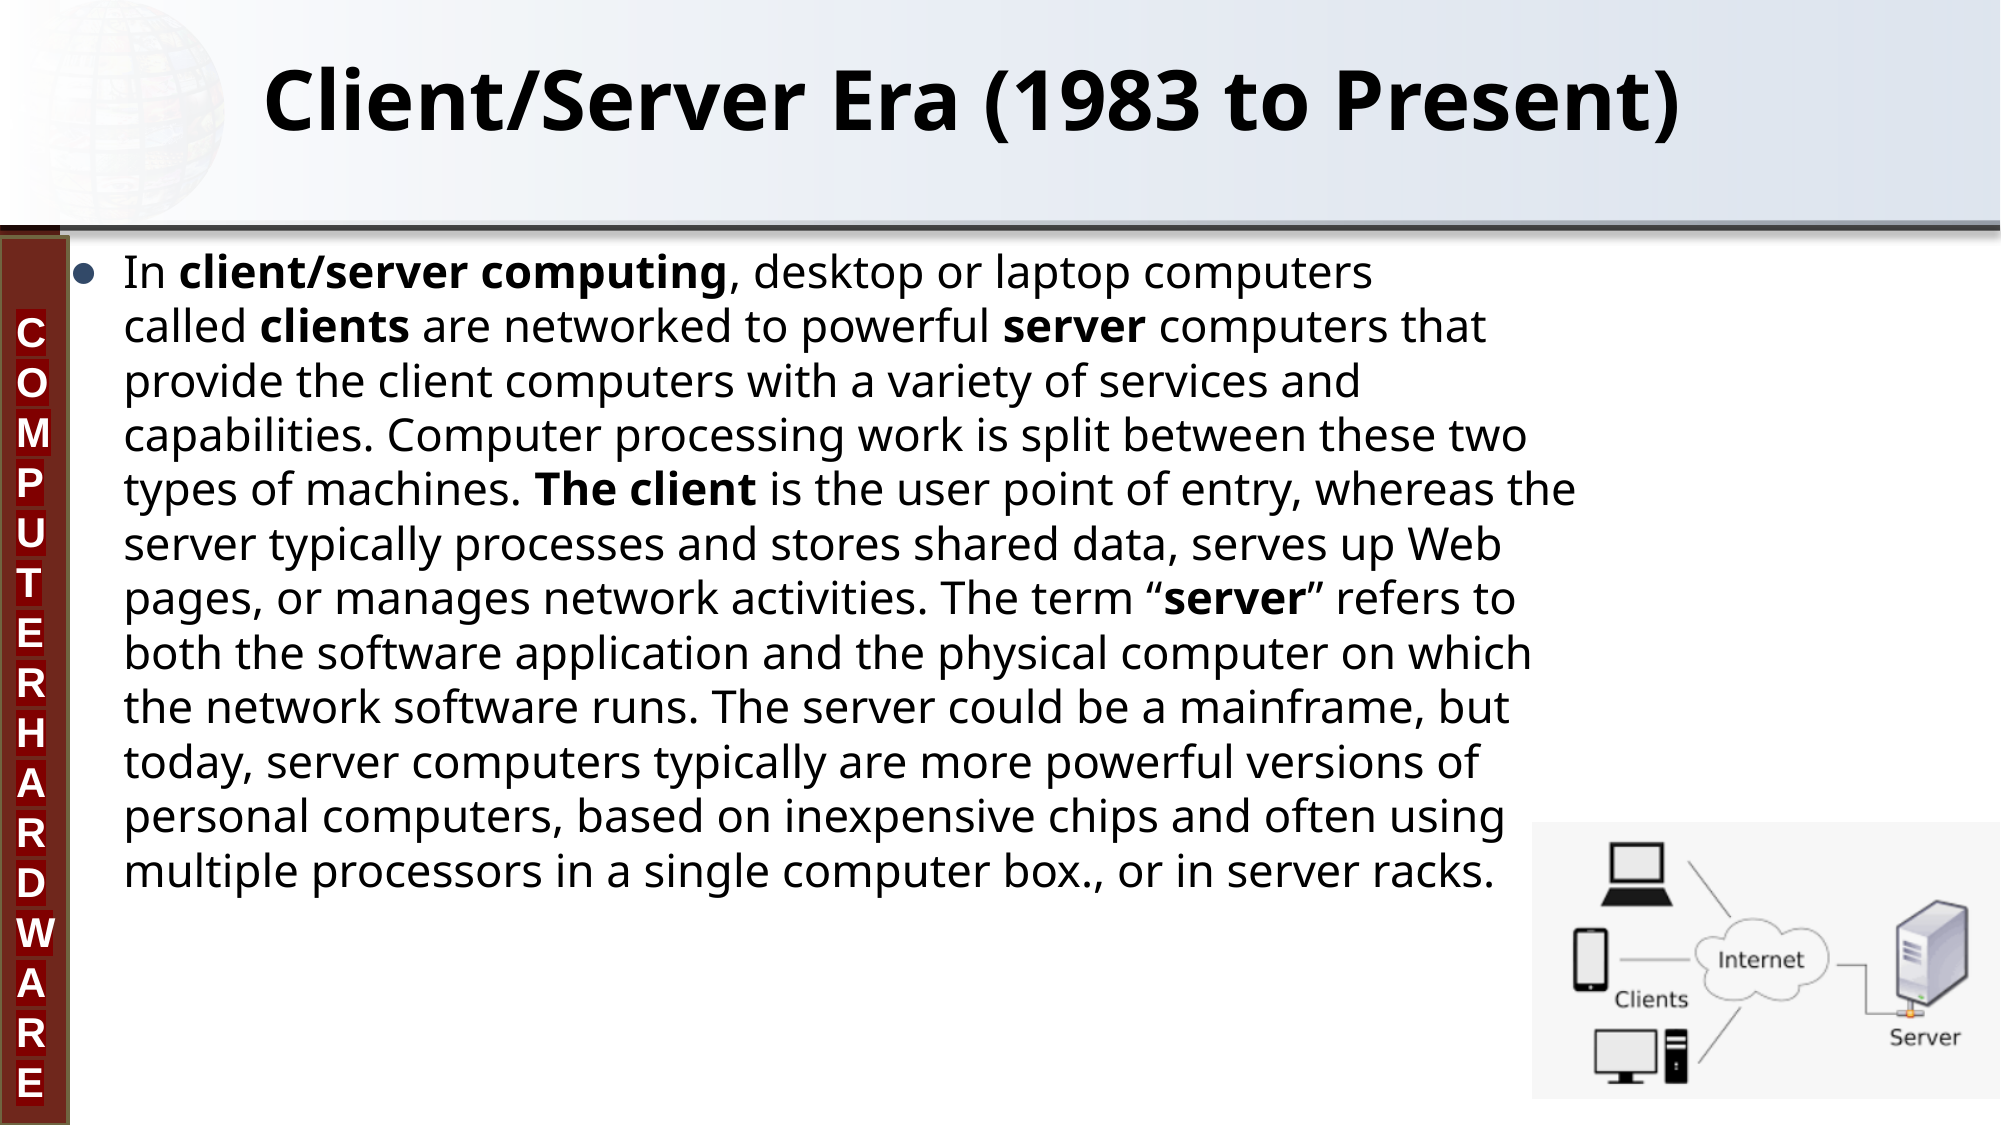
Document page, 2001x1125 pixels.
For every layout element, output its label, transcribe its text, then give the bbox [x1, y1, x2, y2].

picture [1532, 821, 2000, 1099]
title Client/Server Era (1983 to Present) [247, 0, 1985, 195]
list In client/server computing, desktop or laptop computers called clients are networked to powerful server computers that provide the client computers with a variety of services and capabilities. Computer processing work is split between these two types of machines. The client is the user point of entry, whereas the server typically processes and stores shared data, serves up Web pages, or manages network activities. The term “server” refers to both the software application and the physical computer on which the network software runs. The server could be a mainframe, but today, server computers typically are more powerful versions of personal computers, based on inexpensive chips and often using multiple processors in a single computer box., or in server racks. [45, 235, 1605, 942]
